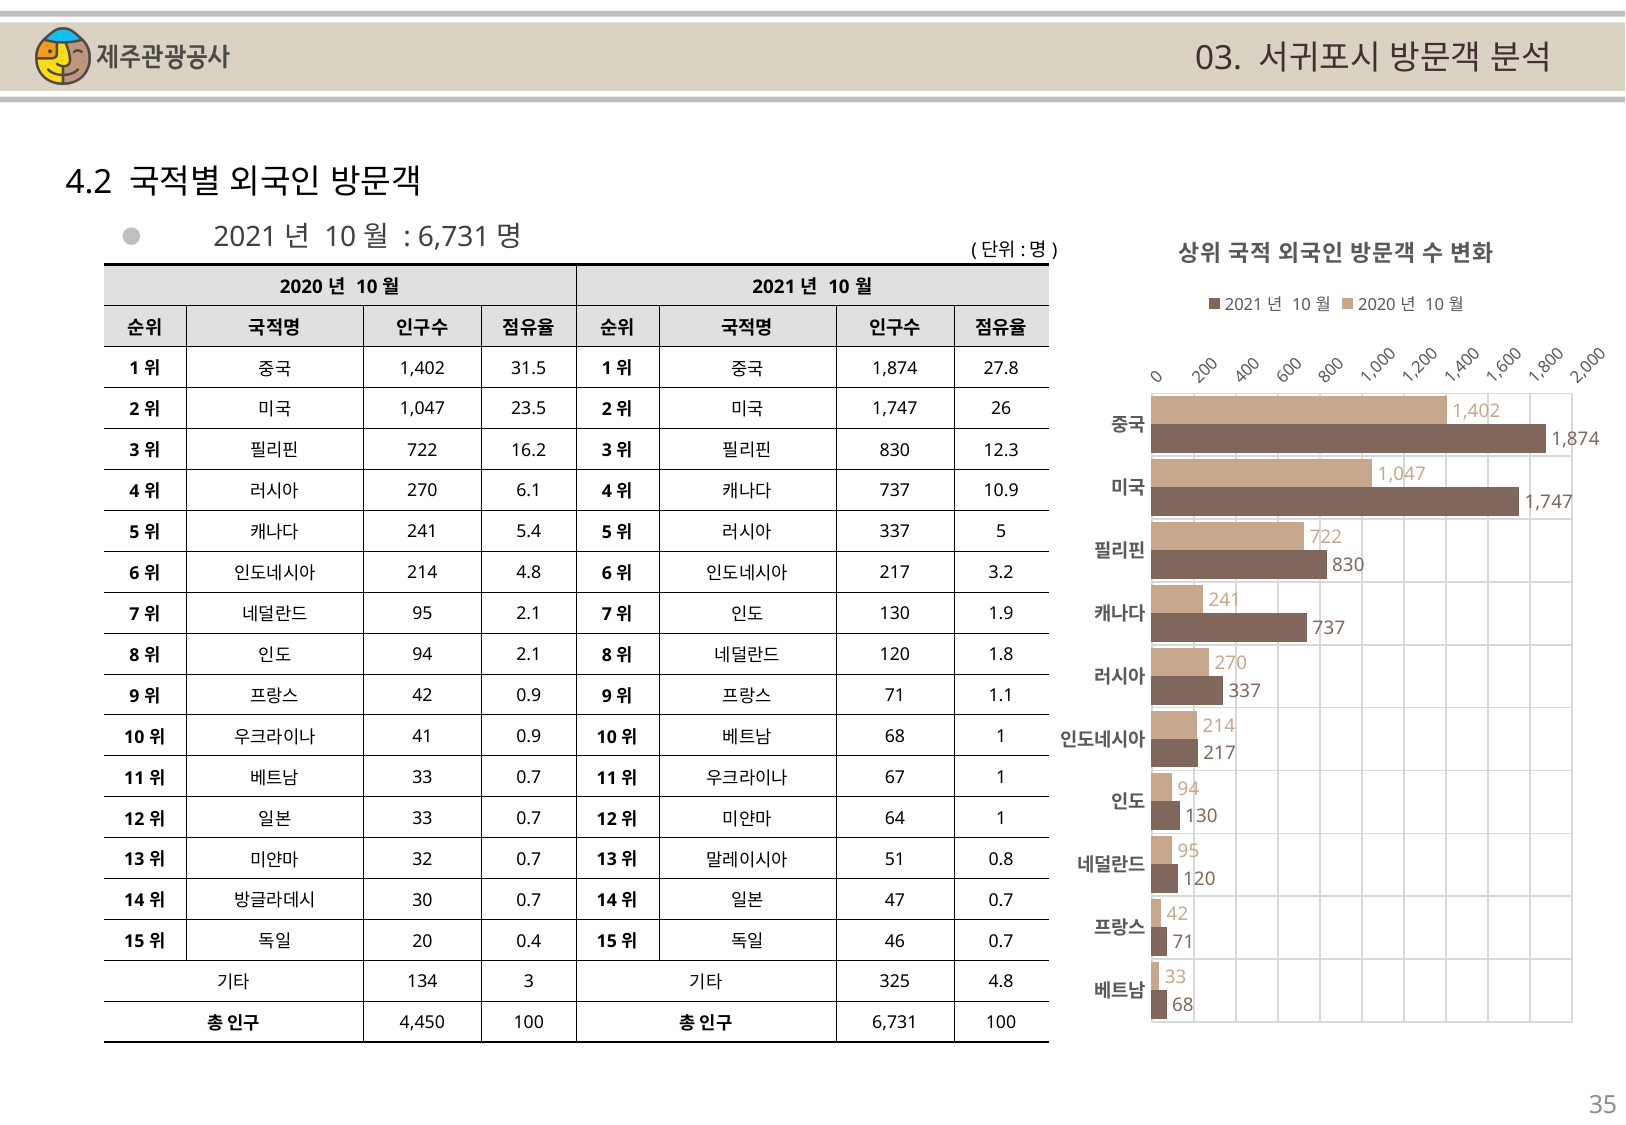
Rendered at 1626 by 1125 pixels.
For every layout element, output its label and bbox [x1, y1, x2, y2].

table_cell [187, 715, 363, 755]
table_cell [187, 511, 363, 551]
table_cell [364, 552, 481, 592]
table_cell [104, 470, 186, 510]
table_cell [364, 675, 481, 714]
table_cell [955, 879, 1048, 919]
table_cell [577, 715, 659, 755]
table_cell [482, 552, 576, 592]
table_cell [482, 756, 576, 796]
text_box [121, 226, 141, 246]
table_cell [364, 1002, 481, 1041]
table_cell [660, 552, 836, 592]
table_cell [577, 593, 659, 633]
table_cell [577, 879, 659, 919]
table_cell [104, 552, 186, 592]
table_cell [364, 347, 481, 387]
text_box [50, 152, 1144, 208]
table_cell [482, 879, 576, 919]
table_cell [104, 593, 186, 633]
table_cell [364, 838, 481, 878]
table_cell [187, 306, 363, 346]
table_cell [104, 879, 186, 919]
table_cell [482, 306, 576, 346]
table_header [104, 266, 576, 305]
table_cell [364, 429, 481, 469]
table_cell [660, 879, 836, 919]
table_cell [955, 552, 1048, 592]
table_cell [660, 511, 836, 551]
picture [31, 26, 232, 87]
table_cell [955, 347, 1048, 387]
table_cell [837, 879, 954, 919]
table_cell [187, 593, 363, 633]
table_cell [482, 961, 576, 1001]
table_cell [837, 1002, 954, 1041]
table_cell [955, 797, 1048, 837]
text_box [1042, 28, 1595, 84]
table_cell [364, 879, 481, 919]
table_cell [364, 920, 481, 960]
table_cell [955, 470, 1048, 510]
text_box [956, 229, 1048, 263]
table_cell [482, 634, 576, 674]
table_cell [577, 634, 659, 674]
table_cell [660, 756, 836, 796]
table_cell [577, 470, 659, 510]
table_cell [187, 838, 363, 878]
table_cell [364, 715, 481, 755]
table_cell [837, 552, 954, 592]
table_cell [104, 347, 186, 387]
table_cell [104, 634, 186, 674]
table_cell [482, 797, 576, 837]
table_cell [660, 715, 836, 755]
table_cell [660, 920, 836, 960]
table_cell [837, 593, 954, 633]
table_cell [577, 838, 659, 878]
table_cell [660, 347, 836, 387]
table_cell [104, 388, 186, 428]
table_cell [837, 470, 954, 510]
table_cell [955, 961, 1048, 1001]
table_cell [364, 388, 481, 428]
table_cell [660, 634, 836, 674]
table_cell [364, 797, 481, 837]
table_cell [837, 347, 954, 387]
table_cell [955, 634, 1048, 674]
table_cell [482, 470, 576, 510]
table_cell [837, 715, 954, 755]
table_cell [955, 715, 1048, 755]
table_cell [660, 388, 836, 428]
table_cell [955, 756, 1048, 796]
slide_number [1251, 1063, 1618, 1123]
table_cell [955, 429, 1048, 469]
table_cell [660, 470, 836, 510]
table_cell [482, 920, 576, 960]
table_cell [104, 1002, 363, 1041]
table_cell [660, 838, 836, 878]
table_cell [837, 961, 954, 1001]
table_cell [187, 675, 363, 714]
table_cell [837, 306, 954, 346]
table_cell [187, 388, 363, 428]
table_cell [104, 675, 186, 714]
table_cell [577, 1002, 836, 1041]
table_cell [187, 797, 363, 837]
table_cell [364, 593, 481, 633]
table_cell [104, 920, 186, 960]
table_cell [577, 429, 659, 469]
table_cell [660, 593, 836, 633]
table_cell [187, 347, 363, 387]
table_cell [837, 388, 954, 428]
table_cell [187, 920, 363, 960]
table_cell [955, 593, 1048, 633]
table_cell [104, 511, 186, 551]
table_cell [187, 470, 363, 510]
table_cell [577, 552, 659, 592]
table_cell [482, 1002, 576, 1041]
table_cell [837, 675, 954, 714]
table_cell [577, 347, 659, 387]
table_cell [187, 429, 363, 469]
table_cell [482, 838, 576, 878]
table_cell [577, 388, 659, 428]
table_cell [364, 961, 481, 1001]
chart [1048, 203, 1625, 1039]
table_cell [577, 797, 659, 837]
table_cell [955, 838, 1048, 878]
table_cell [577, 306, 659, 346]
table_cell [577, 675, 659, 714]
table_cell [837, 511, 954, 551]
table_cell [482, 511, 576, 551]
table_cell [104, 838, 186, 878]
table_cell [577, 920, 659, 960]
table_cell [364, 470, 481, 510]
table_cell [837, 838, 954, 878]
table_cell [955, 675, 1048, 714]
table_cell [187, 879, 363, 919]
table_cell [660, 675, 836, 714]
table_cell [577, 756, 659, 796]
table_cell [837, 920, 954, 960]
table_header [577, 266, 1048, 305]
table_cell [104, 797, 186, 837]
text_box [198, 210, 538, 260]
table_cell [482, 388, 576, 428]
table_cell [577, 511, 659, 551]
table_cell [955, 1002, 1049, 1041]
table_cell [660, 429, 836, 469]
table_cell [955, 306, 1048, 346]
table_cell [577, 961, 836, 1001]
table_cell [187, 634, 363, 674]
table_cell [364, 511, 481, 551]
table_cell [837, 634, 954, 674]
table_cell [364, 756, 481, 796]
table_cell [955, 388, 1048, 428]
table_cell [482, 429, 576, 469]
table_cell [837, 797, 954, 837]
table_cell [837, 756, 954, 796]
table_cell [482, 715, 576, 755]
table_cell [364, 634, 481, 674]
table_cell [955, 511, 1048, 551]
table_cell [104, 961, 363, 1001]
table_cell [482, 347, 576, 387]
table_cell [955, 920, 1048, 960]
table_cell [482, 593, 576, 633]
table_cell [104, 715, 186, 755]
table_cell [660, 306, 836, 346]
table_cell [104, 756, 186, 796]
table_cell [364, 306, 481, 346]
table_cell [482, 675, 576, 714]
table_cell [104, 306, 186, 346]
table_cell [187, 756, 363, 796]
table_cell [837, 429, 954, 469]
table_cell [660, 797, 836, 837]
table_cell [104, 429, 186, 469]
table_cell [187, 552, 363, 592]
